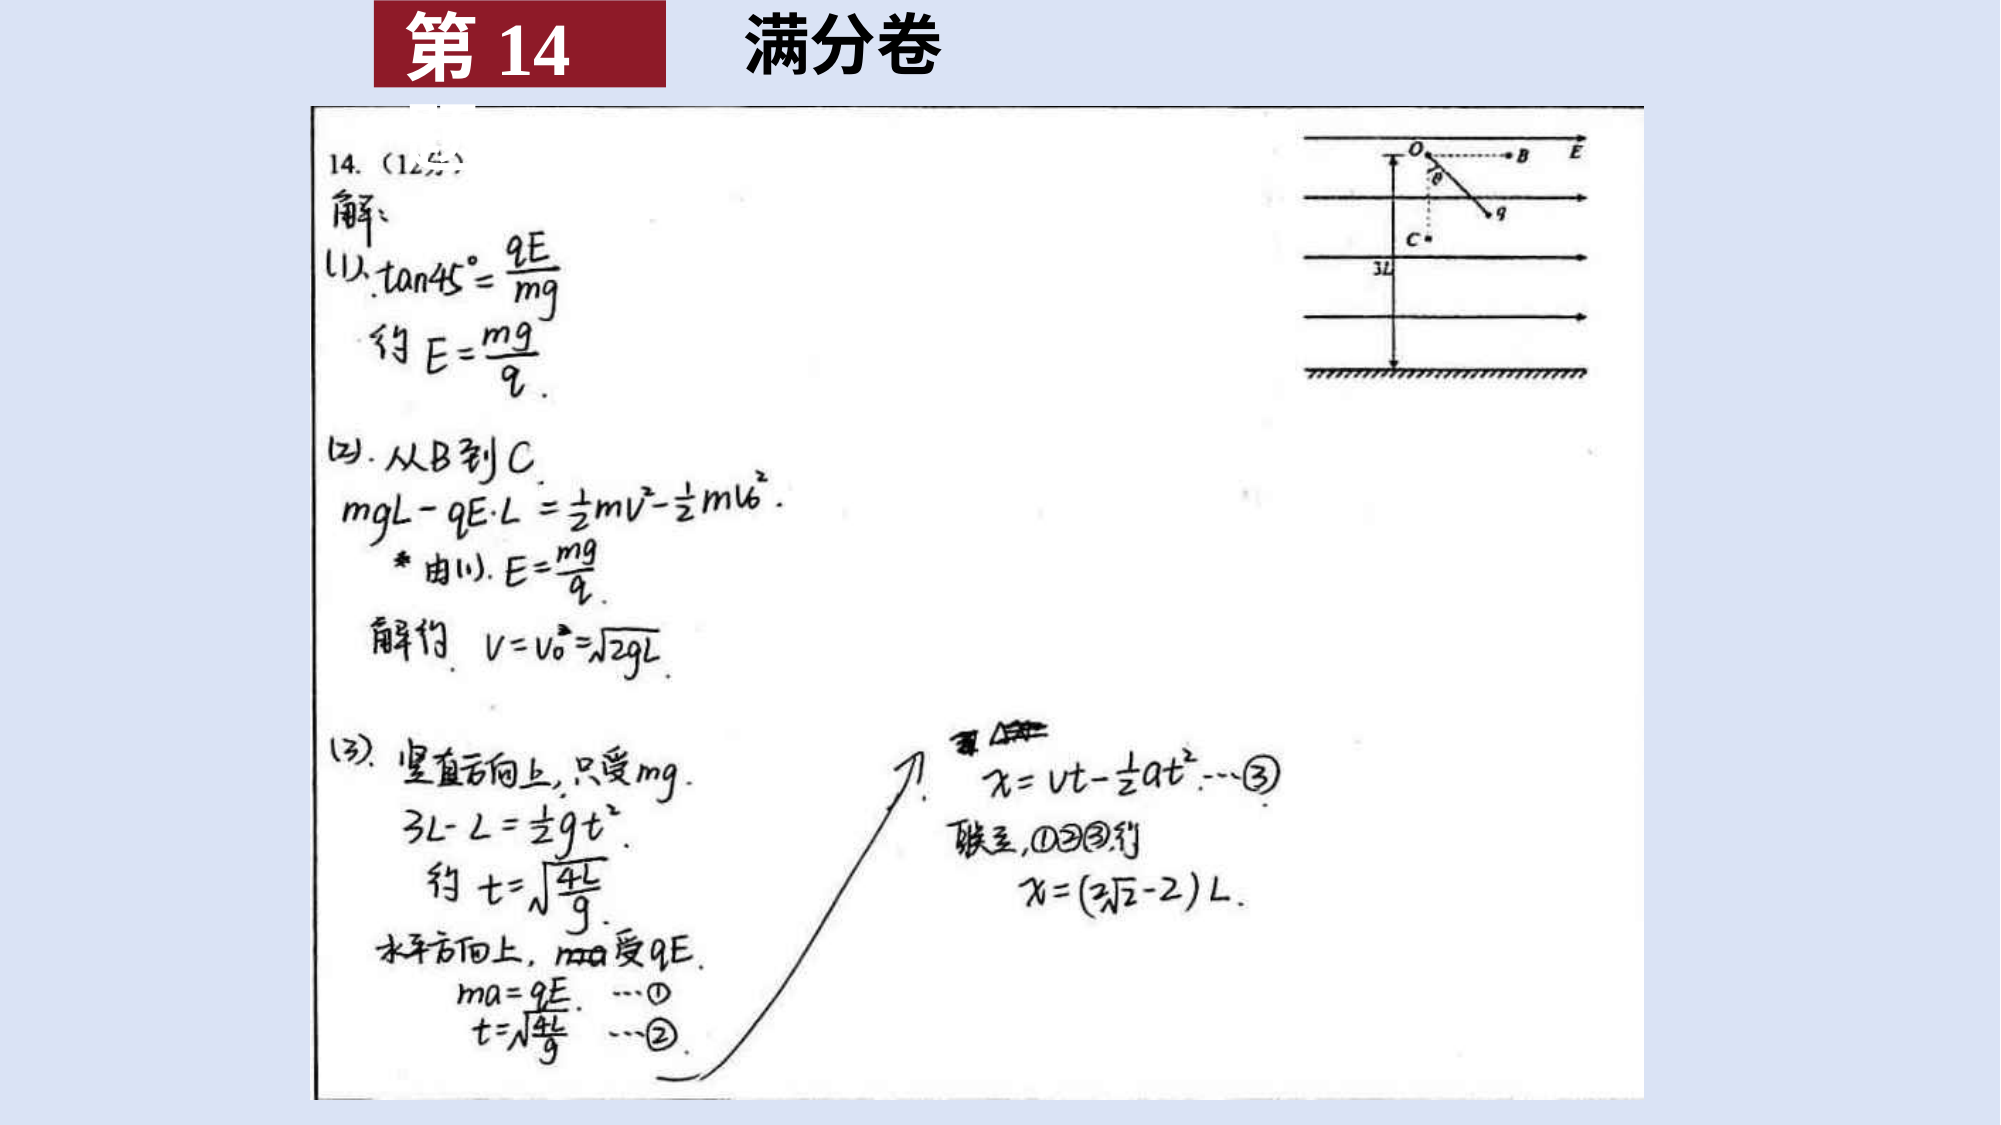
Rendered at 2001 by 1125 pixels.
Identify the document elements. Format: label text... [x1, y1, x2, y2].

title 满分卷 [728, 0, 1012, 105]
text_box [373, 0, 667, 88]
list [309, 105, 1644, 1100]
